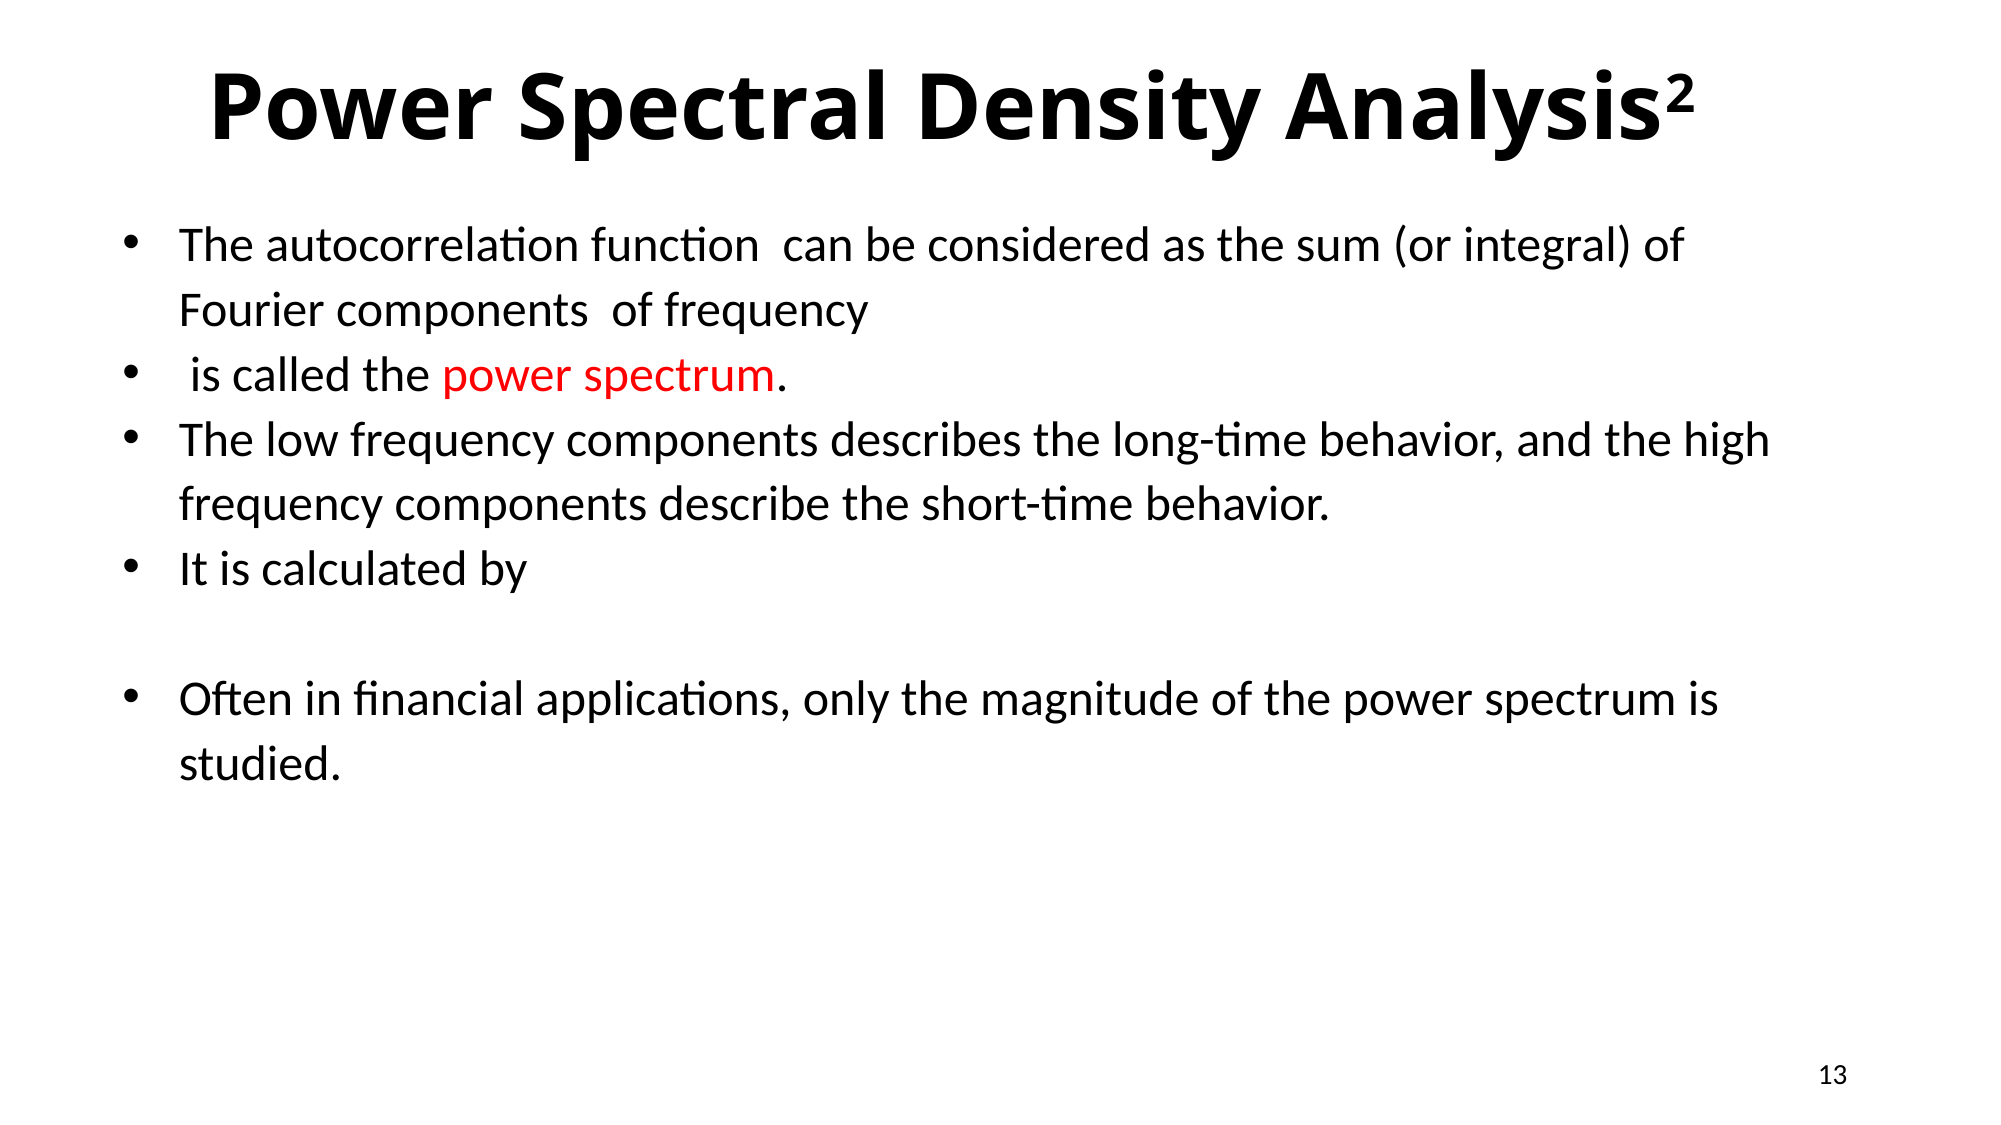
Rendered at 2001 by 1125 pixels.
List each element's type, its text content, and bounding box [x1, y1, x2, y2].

title Power Spectral Density Analysis2 [11, 50, 1892, 167]
slide_number 13 [1412, 1042, 1863, 1103]
